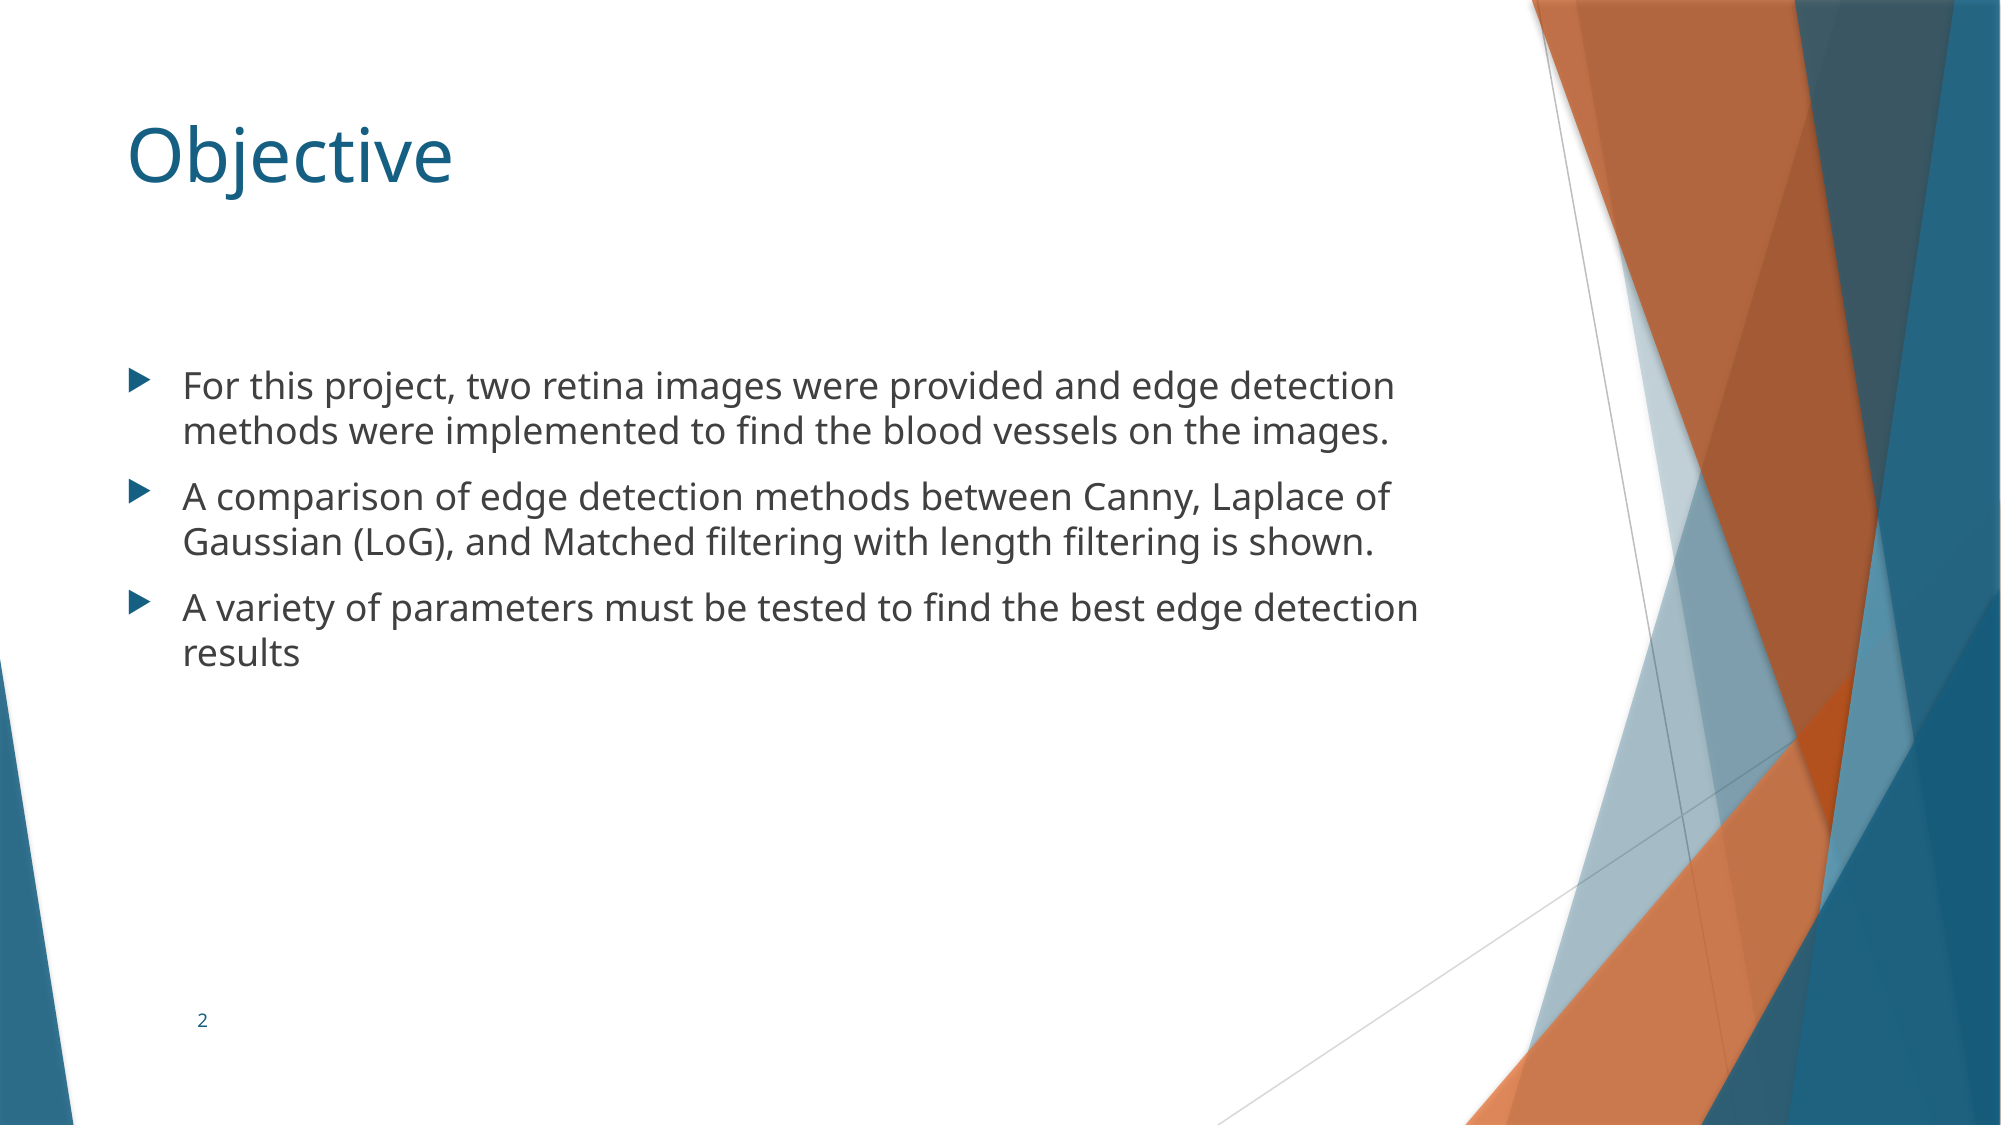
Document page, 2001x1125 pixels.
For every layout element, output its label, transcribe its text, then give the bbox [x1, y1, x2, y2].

title Objective [111, 99, 1522, 317]
list For this project, two retina images were provided and edge detection methods were implemented to find the blood vessels on the images. A comparison of edge detection methods between Canny, Laplace of Gaussian (LoG), and Matched filtering with length filtering is shown. A variety of parameters must be tested to find the best edge detection results [111, 354, 1522, 992]
slide_number 2 [111, 991, 224, 1051]
